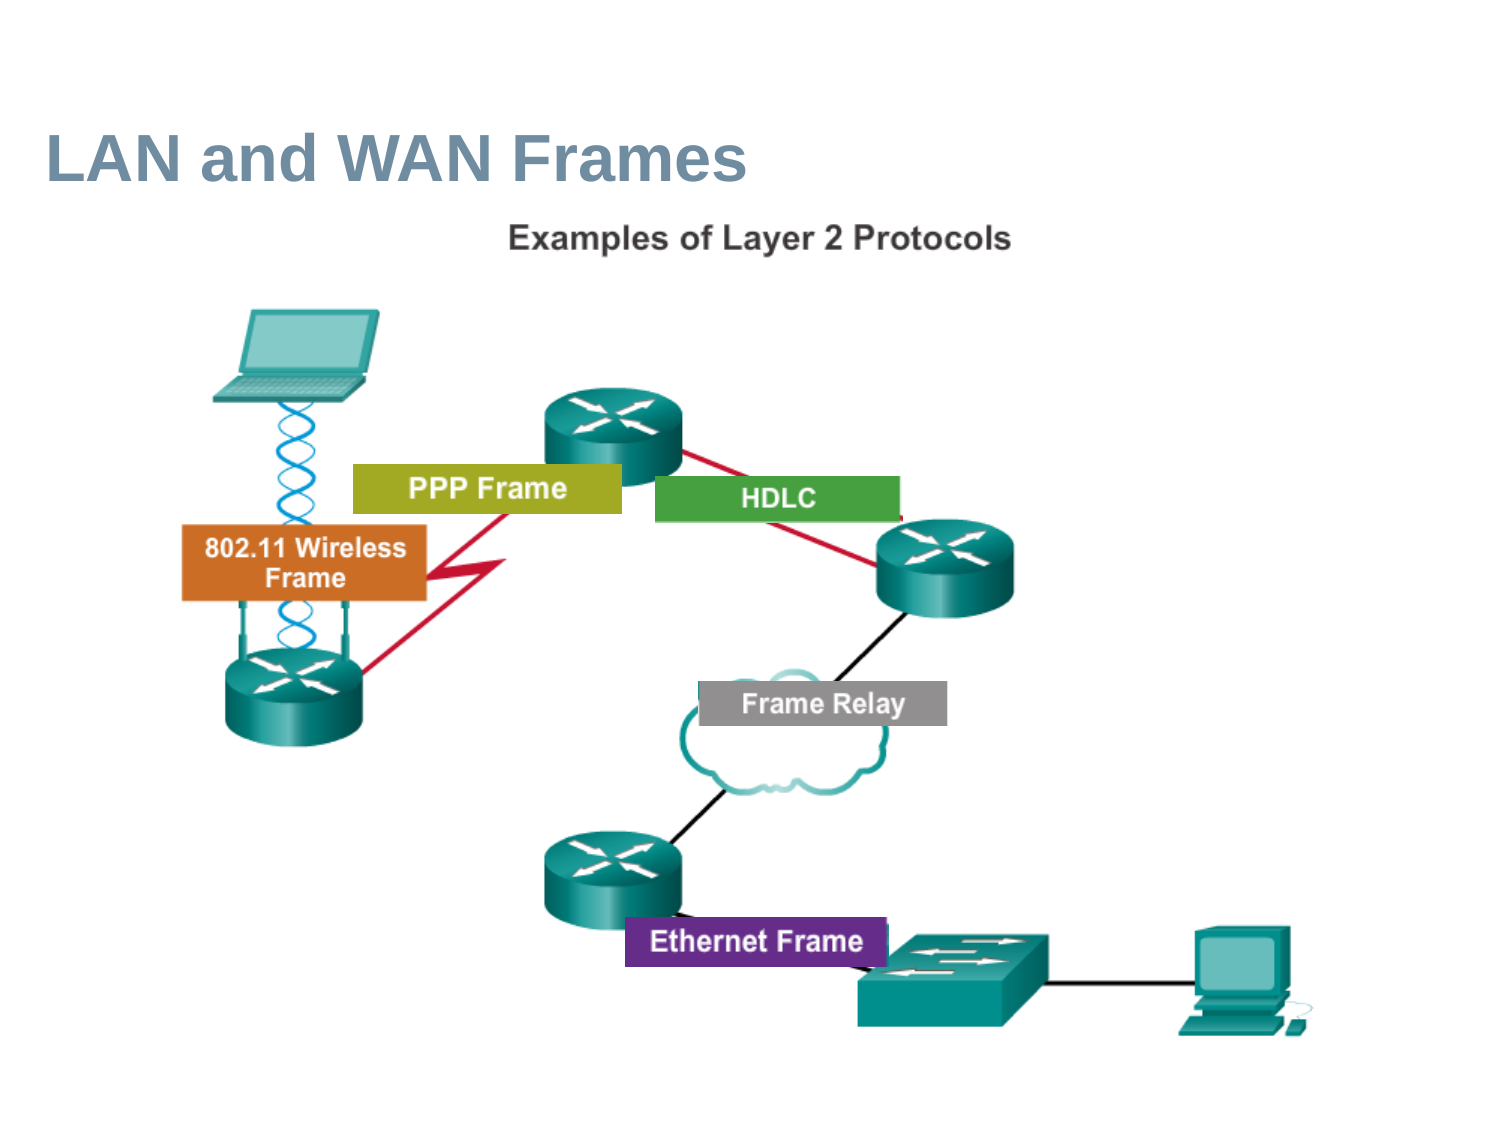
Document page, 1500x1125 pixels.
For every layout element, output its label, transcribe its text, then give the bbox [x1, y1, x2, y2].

picture [167, 205, 1334, 1054]
title LAN and WAN Frames [31, 64, 1471, 203]
